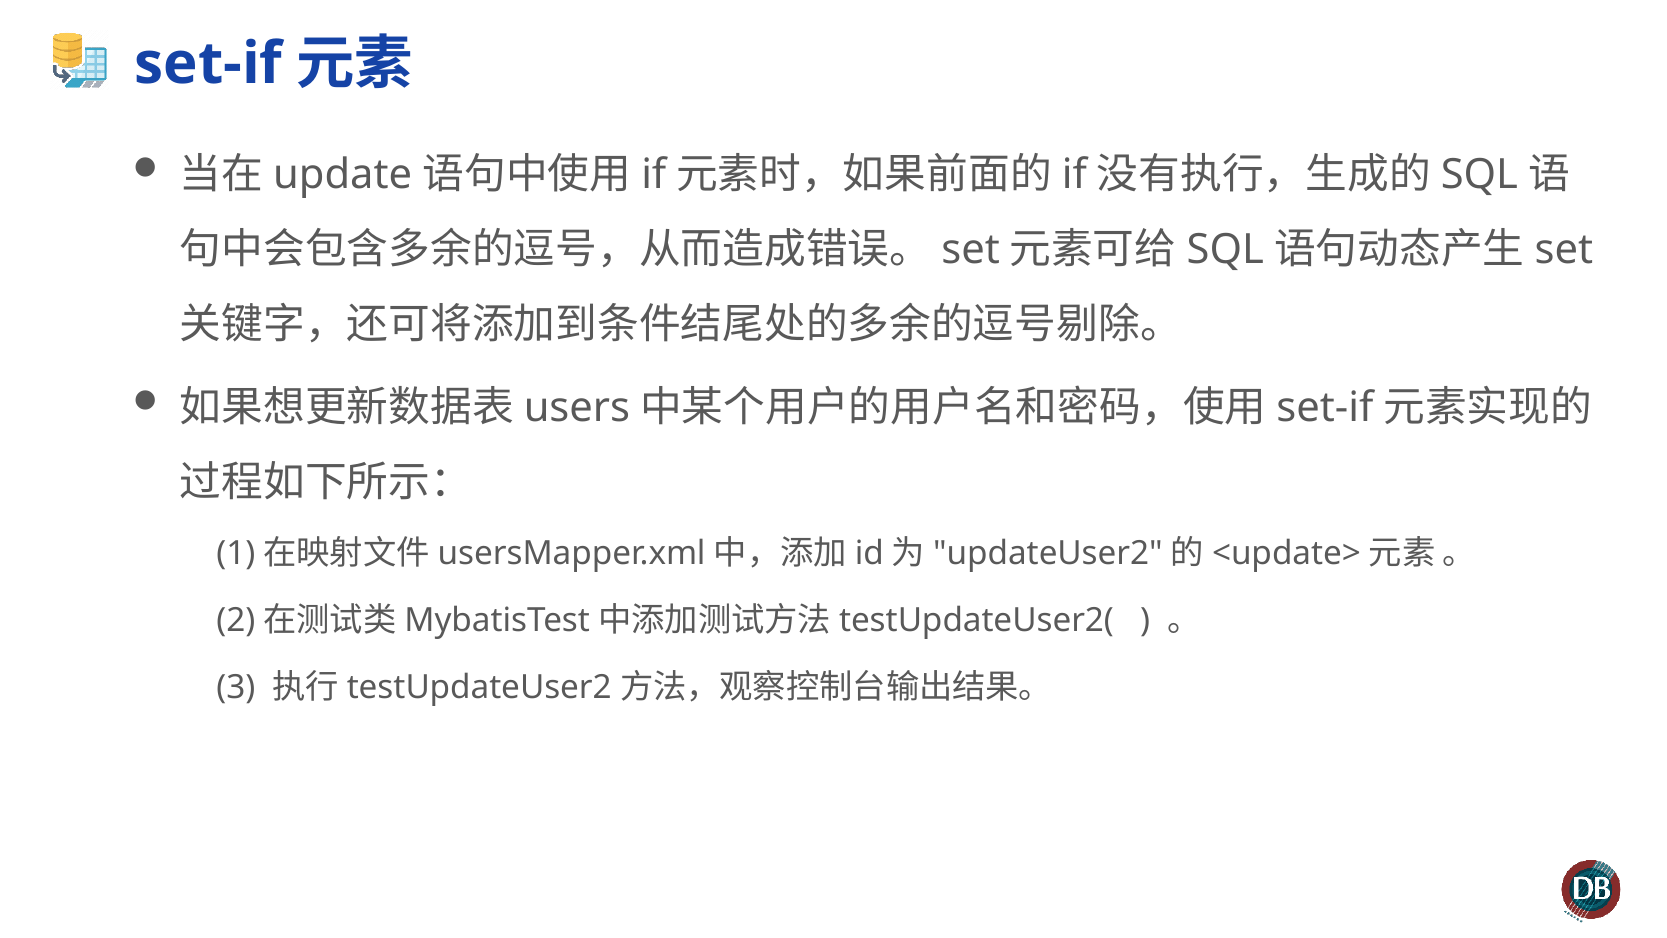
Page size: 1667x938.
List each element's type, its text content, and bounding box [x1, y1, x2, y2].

picture [1557, 858, 1623, 924]
picture [50, 30, 109, 90]
text_box 当在update语句中使用if元素时，如果前面的if没有执行，生成的SQL语句中会包含多余的逗号，从而造成错误。set元素可给SQL语句动态产生set关键字，还可将添加到条件结尾处的多余的逗号剔除。 如果想更新数据表users中某个用户的用户名和密码，使用set-if元素实现的过程如下所示： (1)在映射文件usersMapper.xml中，添加id为"updateUser2"的<update>元素 。 (2)在测试类MybatisTest中添加测试方法testUpdateUser2( ) 。 (3) 执行testUpdateUser2方法，观察控制台输出结果。 [118, 114, 1613, 713]
title set-if元素 [118, 17, 1590, 103]
